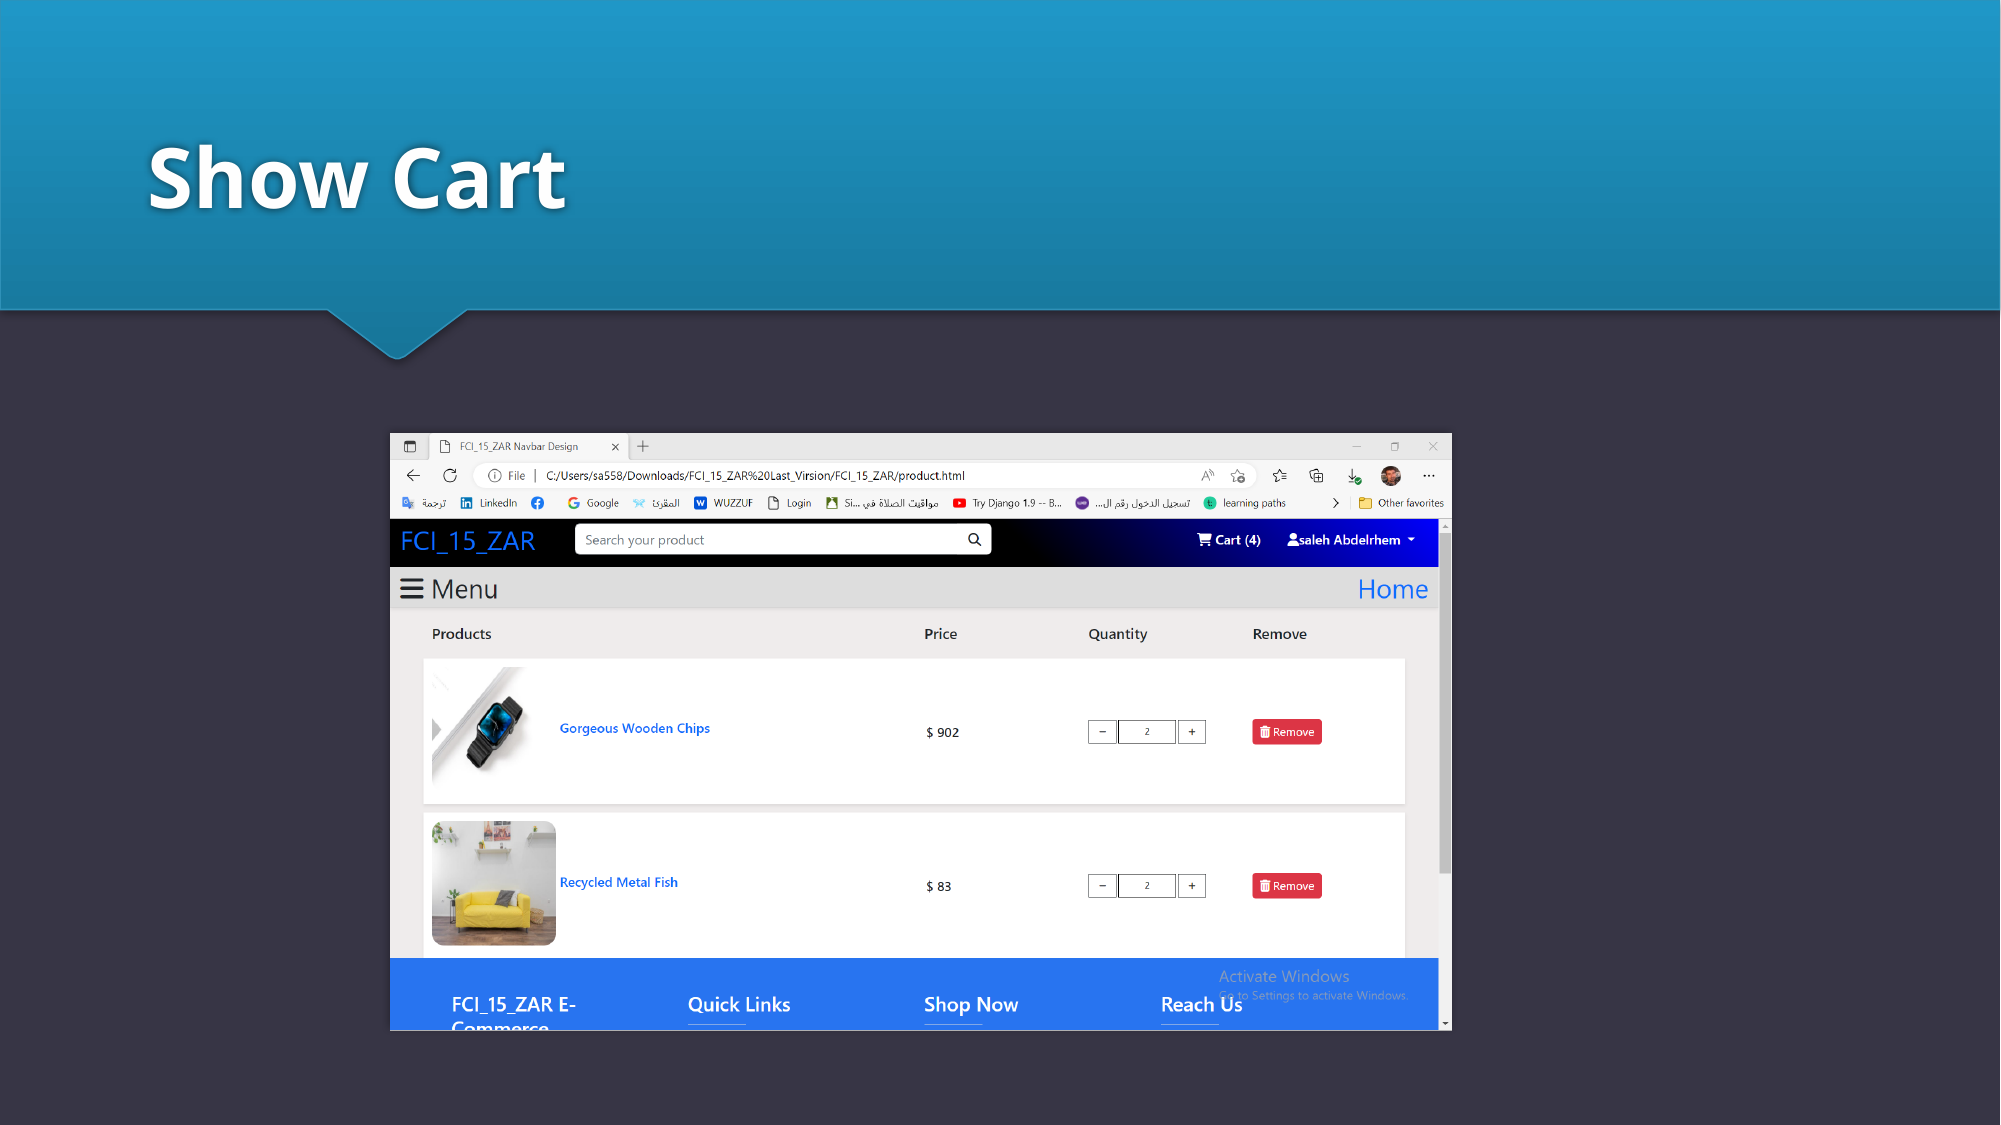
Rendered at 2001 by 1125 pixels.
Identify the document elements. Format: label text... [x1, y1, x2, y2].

title Show Cart [132, 73, 1868, 233]
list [390, 433, 1452, 1031]
